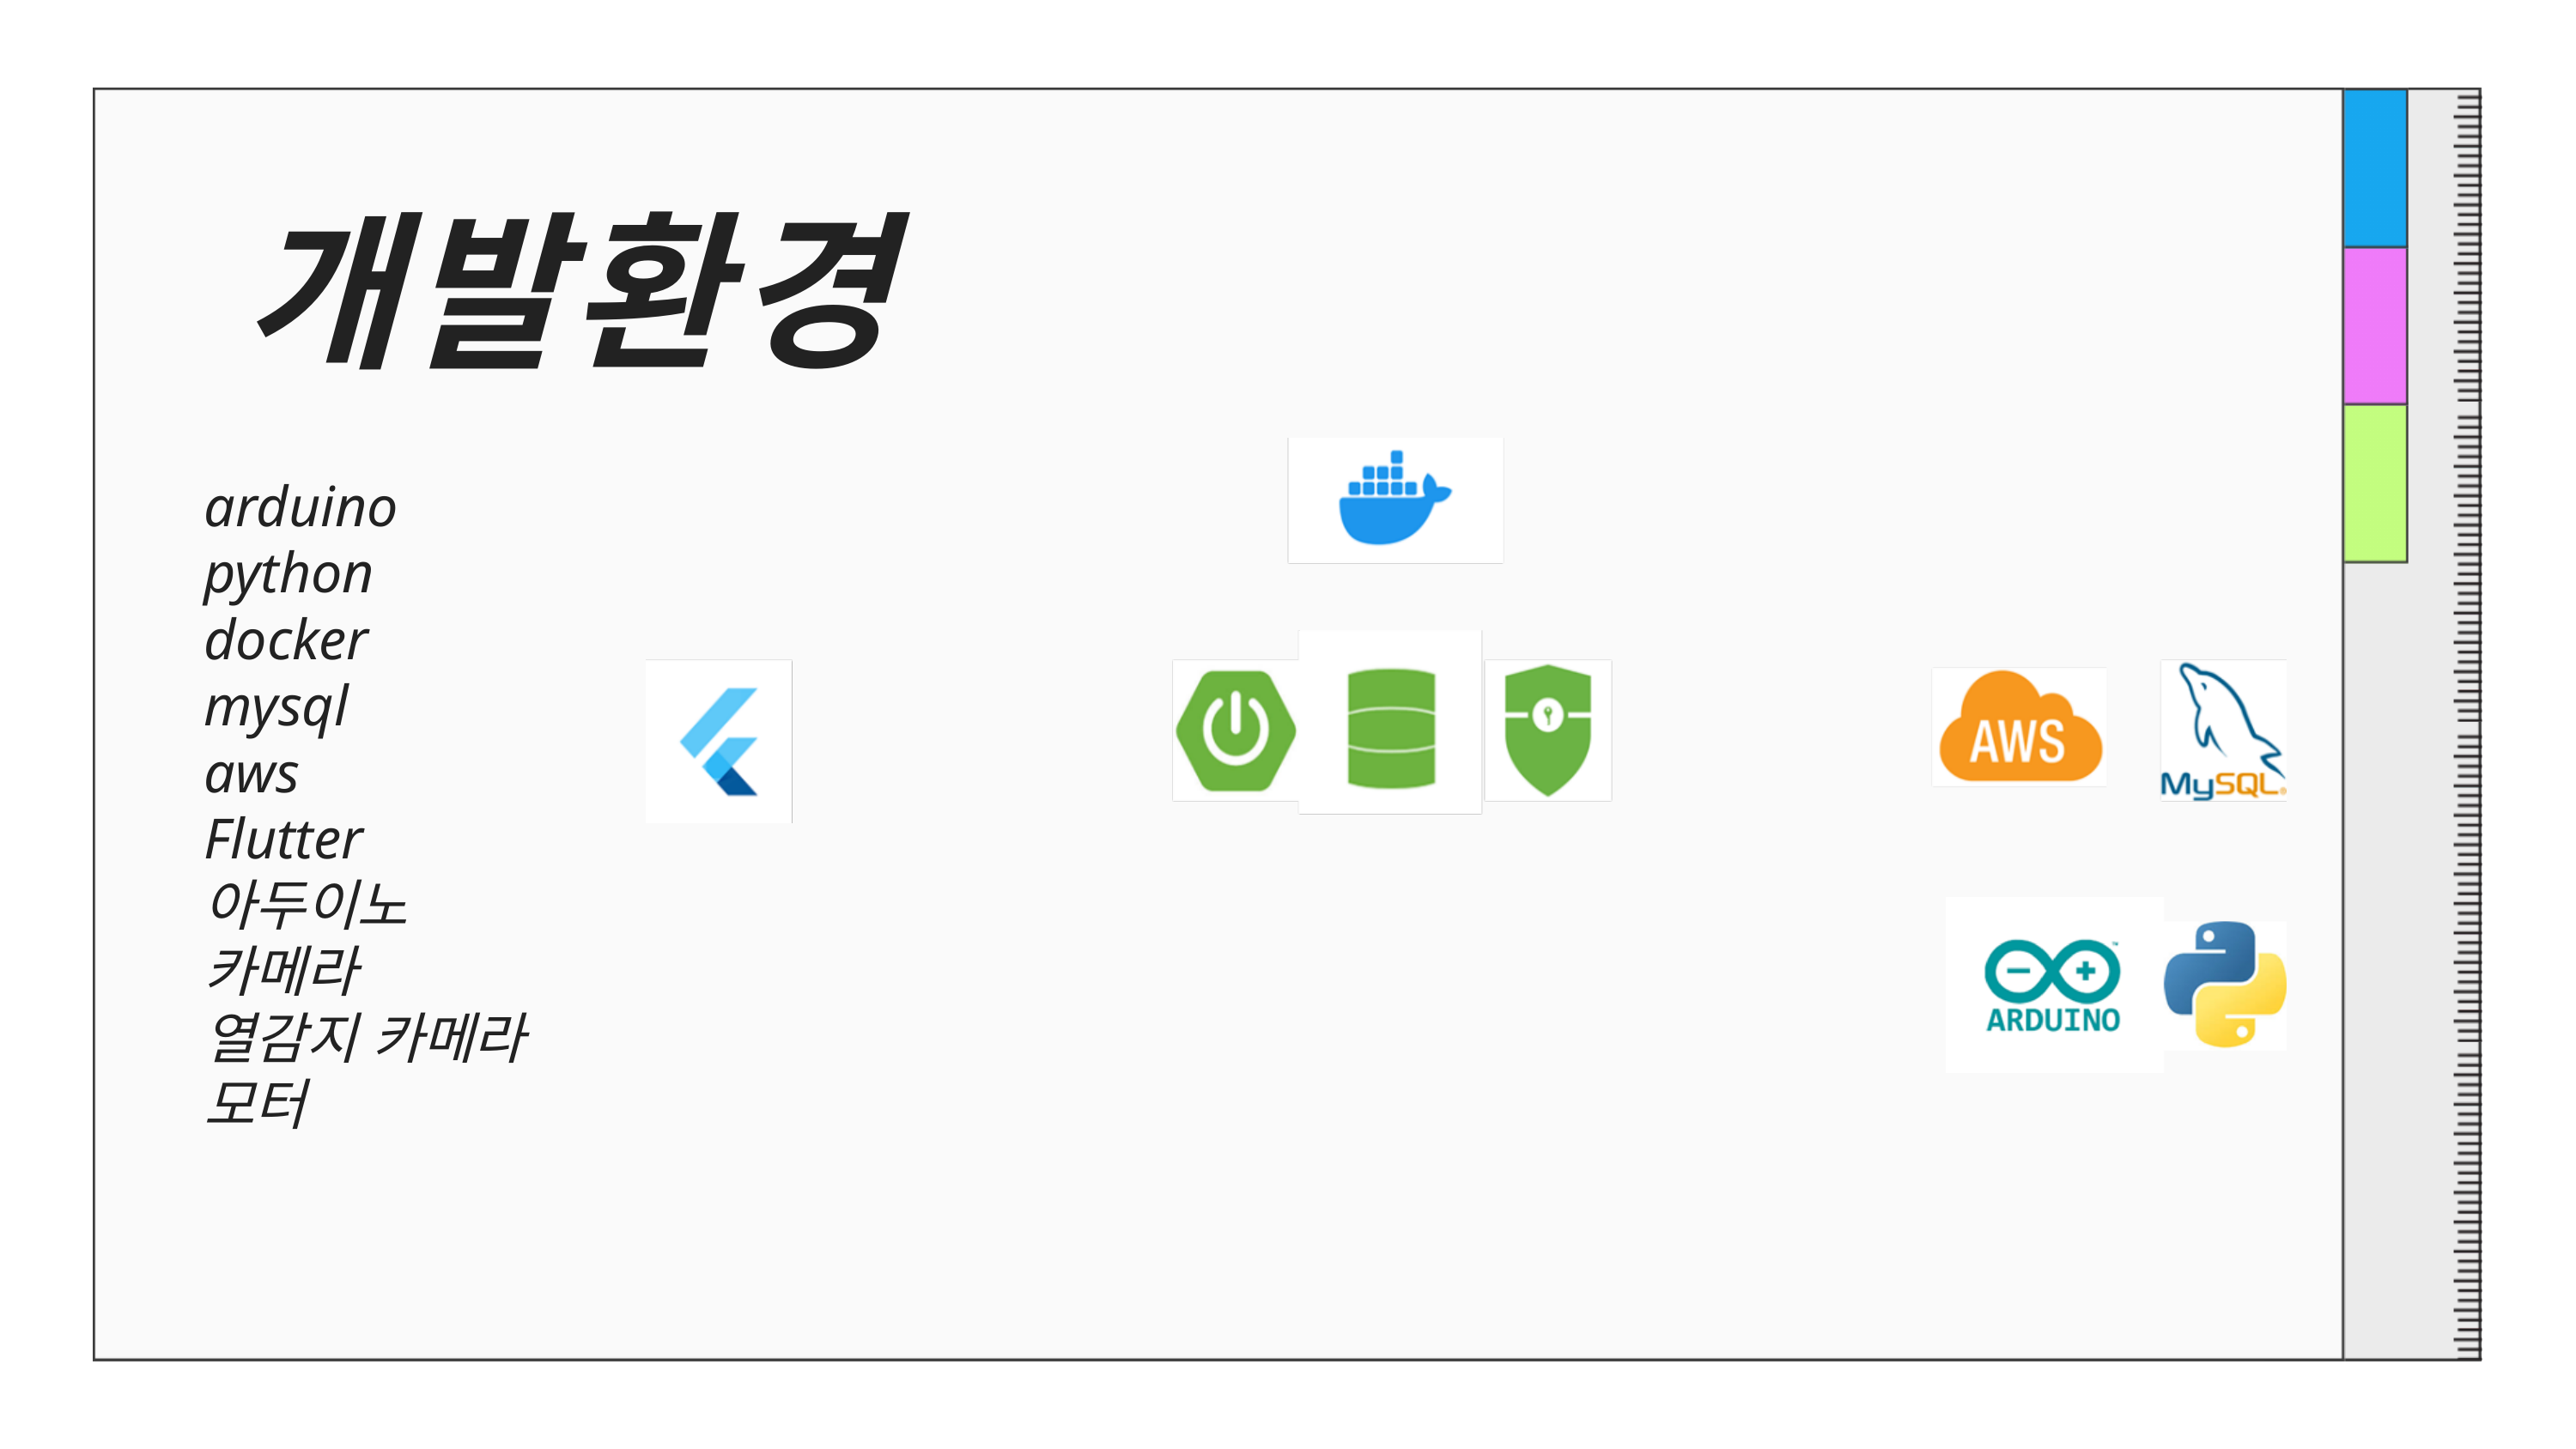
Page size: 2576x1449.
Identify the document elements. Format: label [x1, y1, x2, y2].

picture [93, 87, 2576, 1361]
